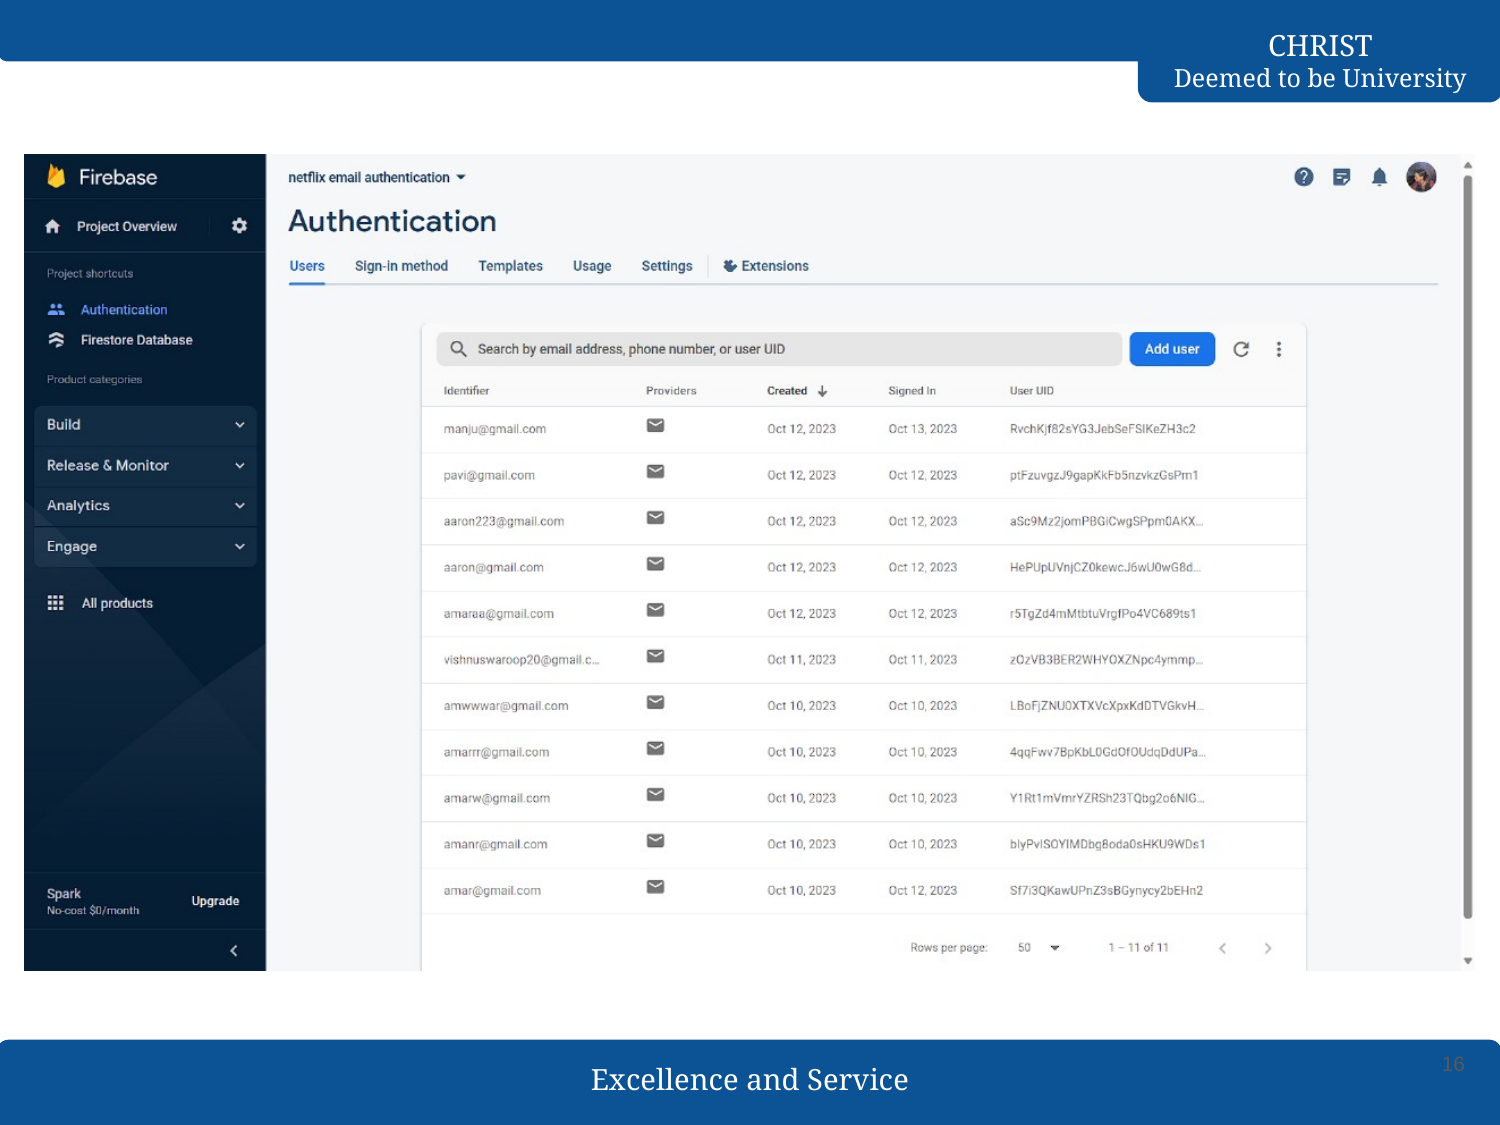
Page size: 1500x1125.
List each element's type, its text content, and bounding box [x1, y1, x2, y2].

slide_number ‹#› [1389, 1019, 1480, 1106]
picture [24, 154, 1476, 971]
